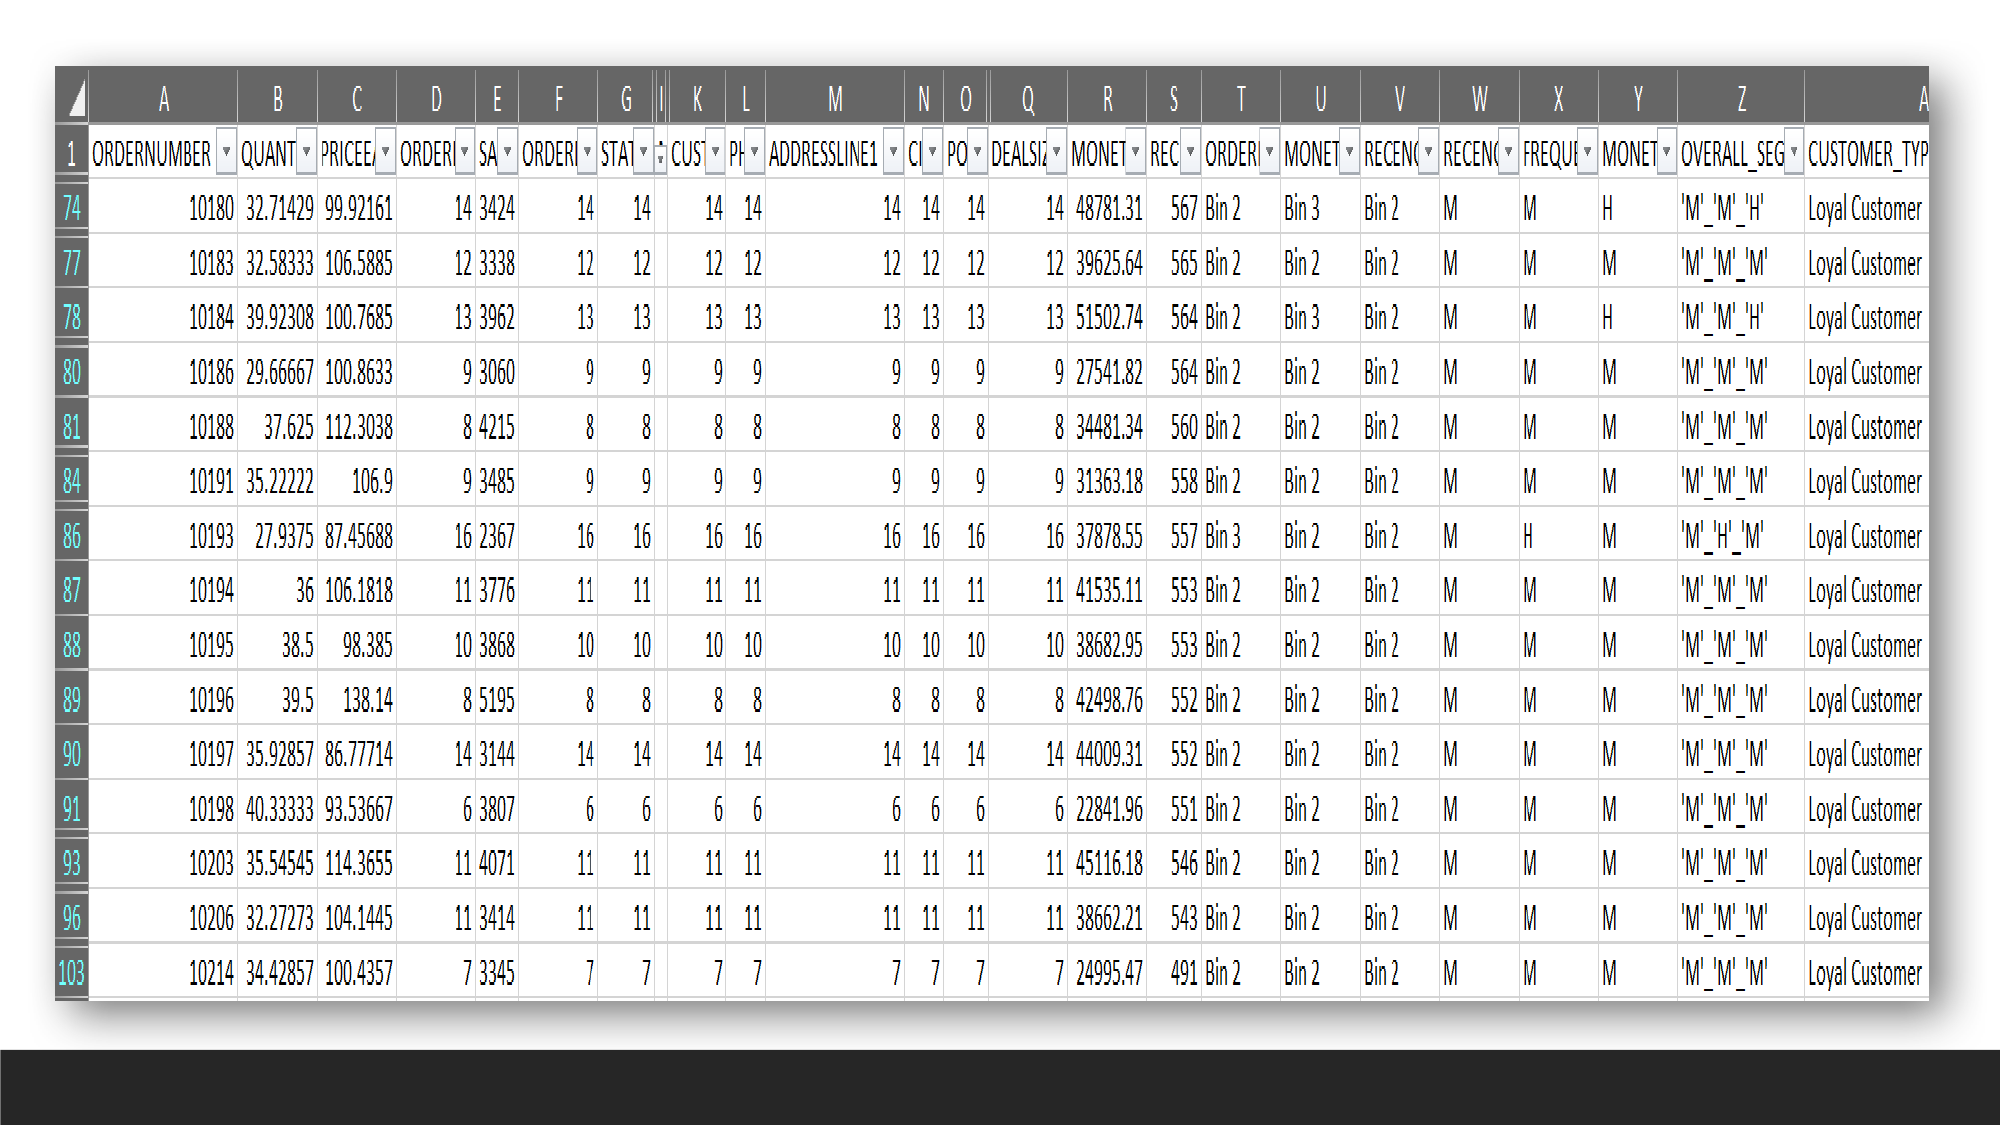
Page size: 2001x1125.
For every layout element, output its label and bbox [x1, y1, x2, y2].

picture [54, 65, 1929, 1002]
